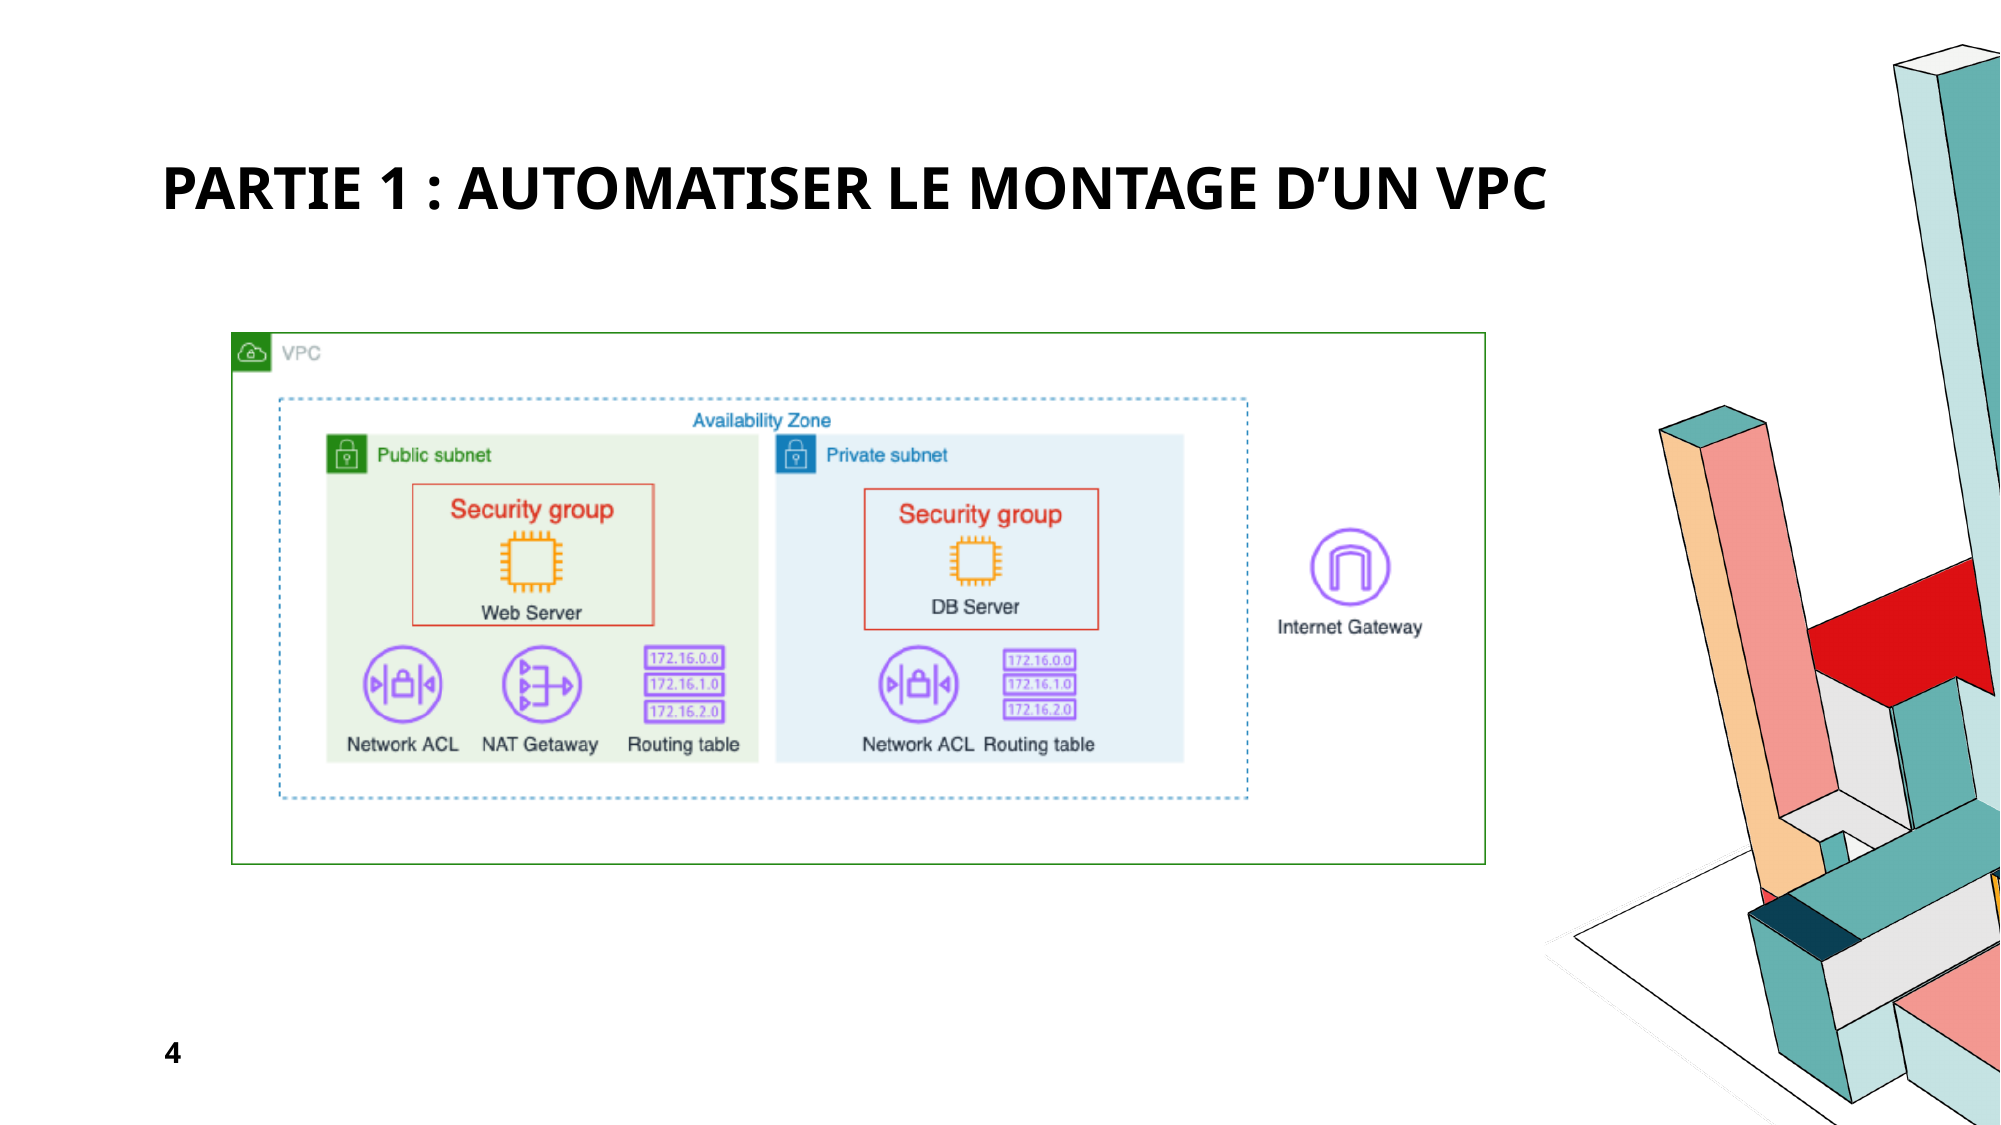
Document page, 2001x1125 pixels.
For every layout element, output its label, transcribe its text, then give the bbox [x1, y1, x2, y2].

slide_number 4 [149, 1024, 588, 1085]
picture [225, 323, 1494, 876]
picture [1544, 43, 2000, 1125]
title Partie 1 : Automatiser le montage d’un VPC [146, 11, 1671, 230]
